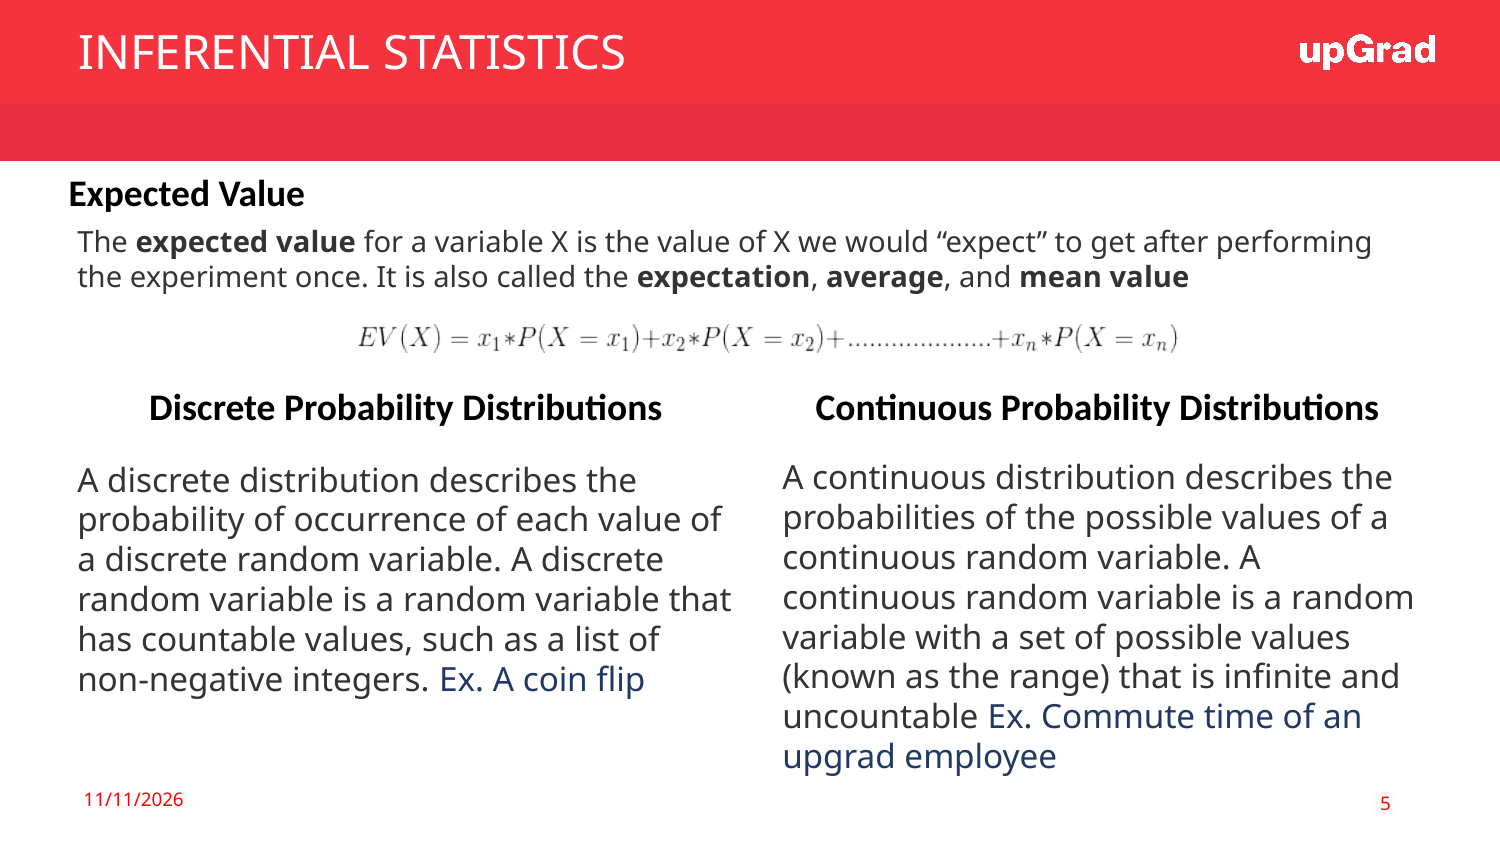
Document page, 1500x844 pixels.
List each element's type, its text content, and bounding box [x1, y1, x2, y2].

text_box INFERENTIAL STATISTICS [63, 20, 768, 87]
slide_number 5 [1068, 782, 1406, 828]
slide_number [68, 778, 407, 823]
text_box [0, 103, 1500, 162]
picture [1300, 34, 1435, 70]
text_box The expected value for a variable X is the value of X we would “expect” to get after performing the experiment once. It is also called the expectation, average, and mean value [62, 215, 1406, 301]
text_box Expected Value [53, 161, 321, 222]
picture [357, 324, 1178, 353]
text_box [62, 375, 750, 669]
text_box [767, 375, 1438, 747]
